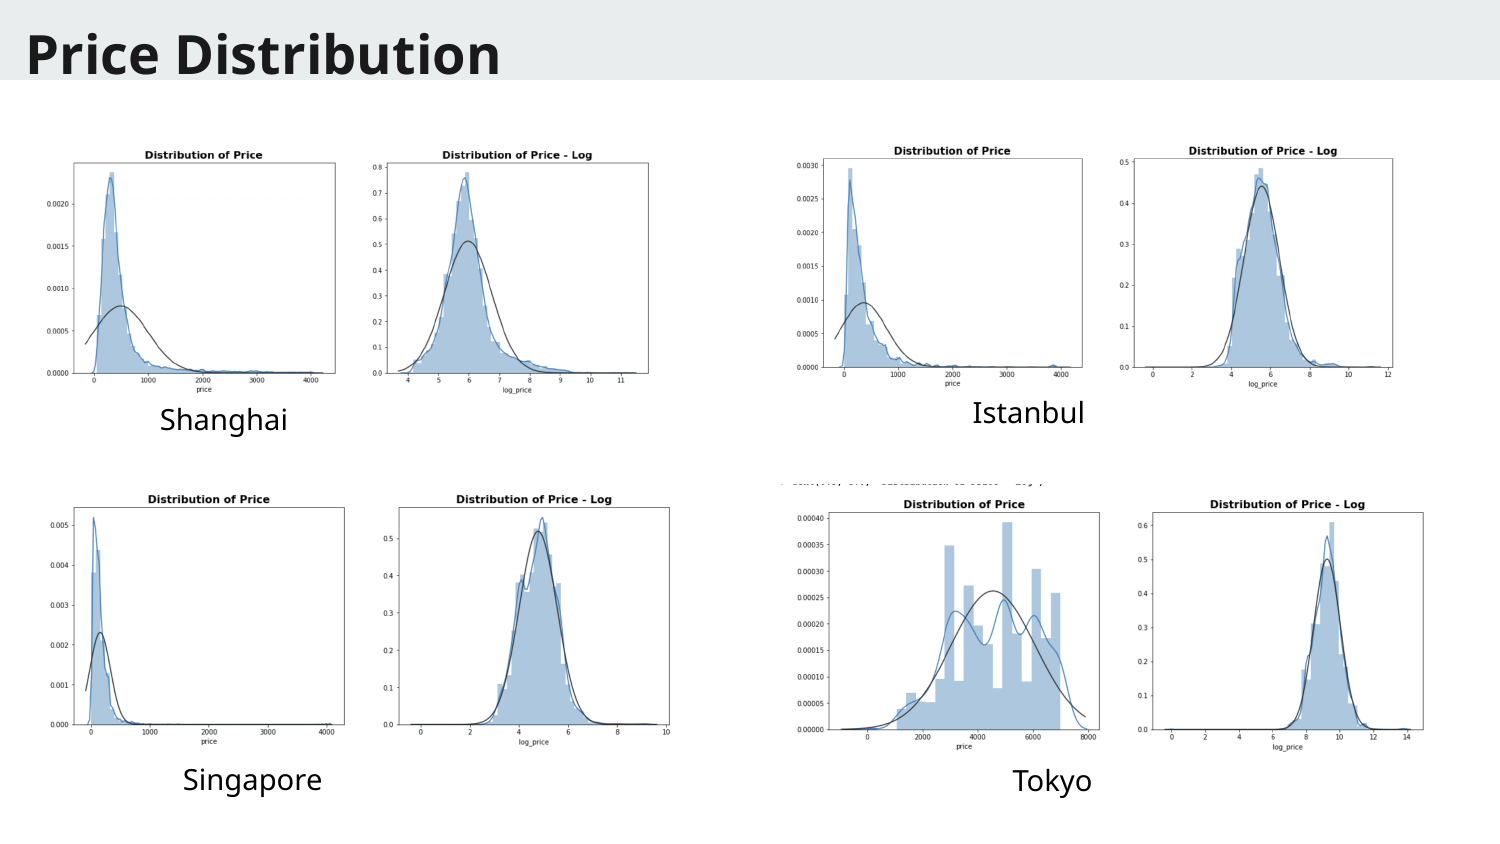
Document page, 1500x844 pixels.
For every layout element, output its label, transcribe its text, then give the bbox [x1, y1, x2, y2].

picture [42, 484, 680, 751]
text_box Istanbul [957, 412, 1329, 440]
text_box Singapore [167, 759, 369, 796]
text_box Shanghai [144, 416, 471, 455]
text_box Tokyo [997, 774, 1220, 797]
picture [32, 138, 671, 409]
picture [780, 484, 1436, 766]
title Price Distribution [10, 5, 1272, 94]
picture [785, 134, 1423, 403]
